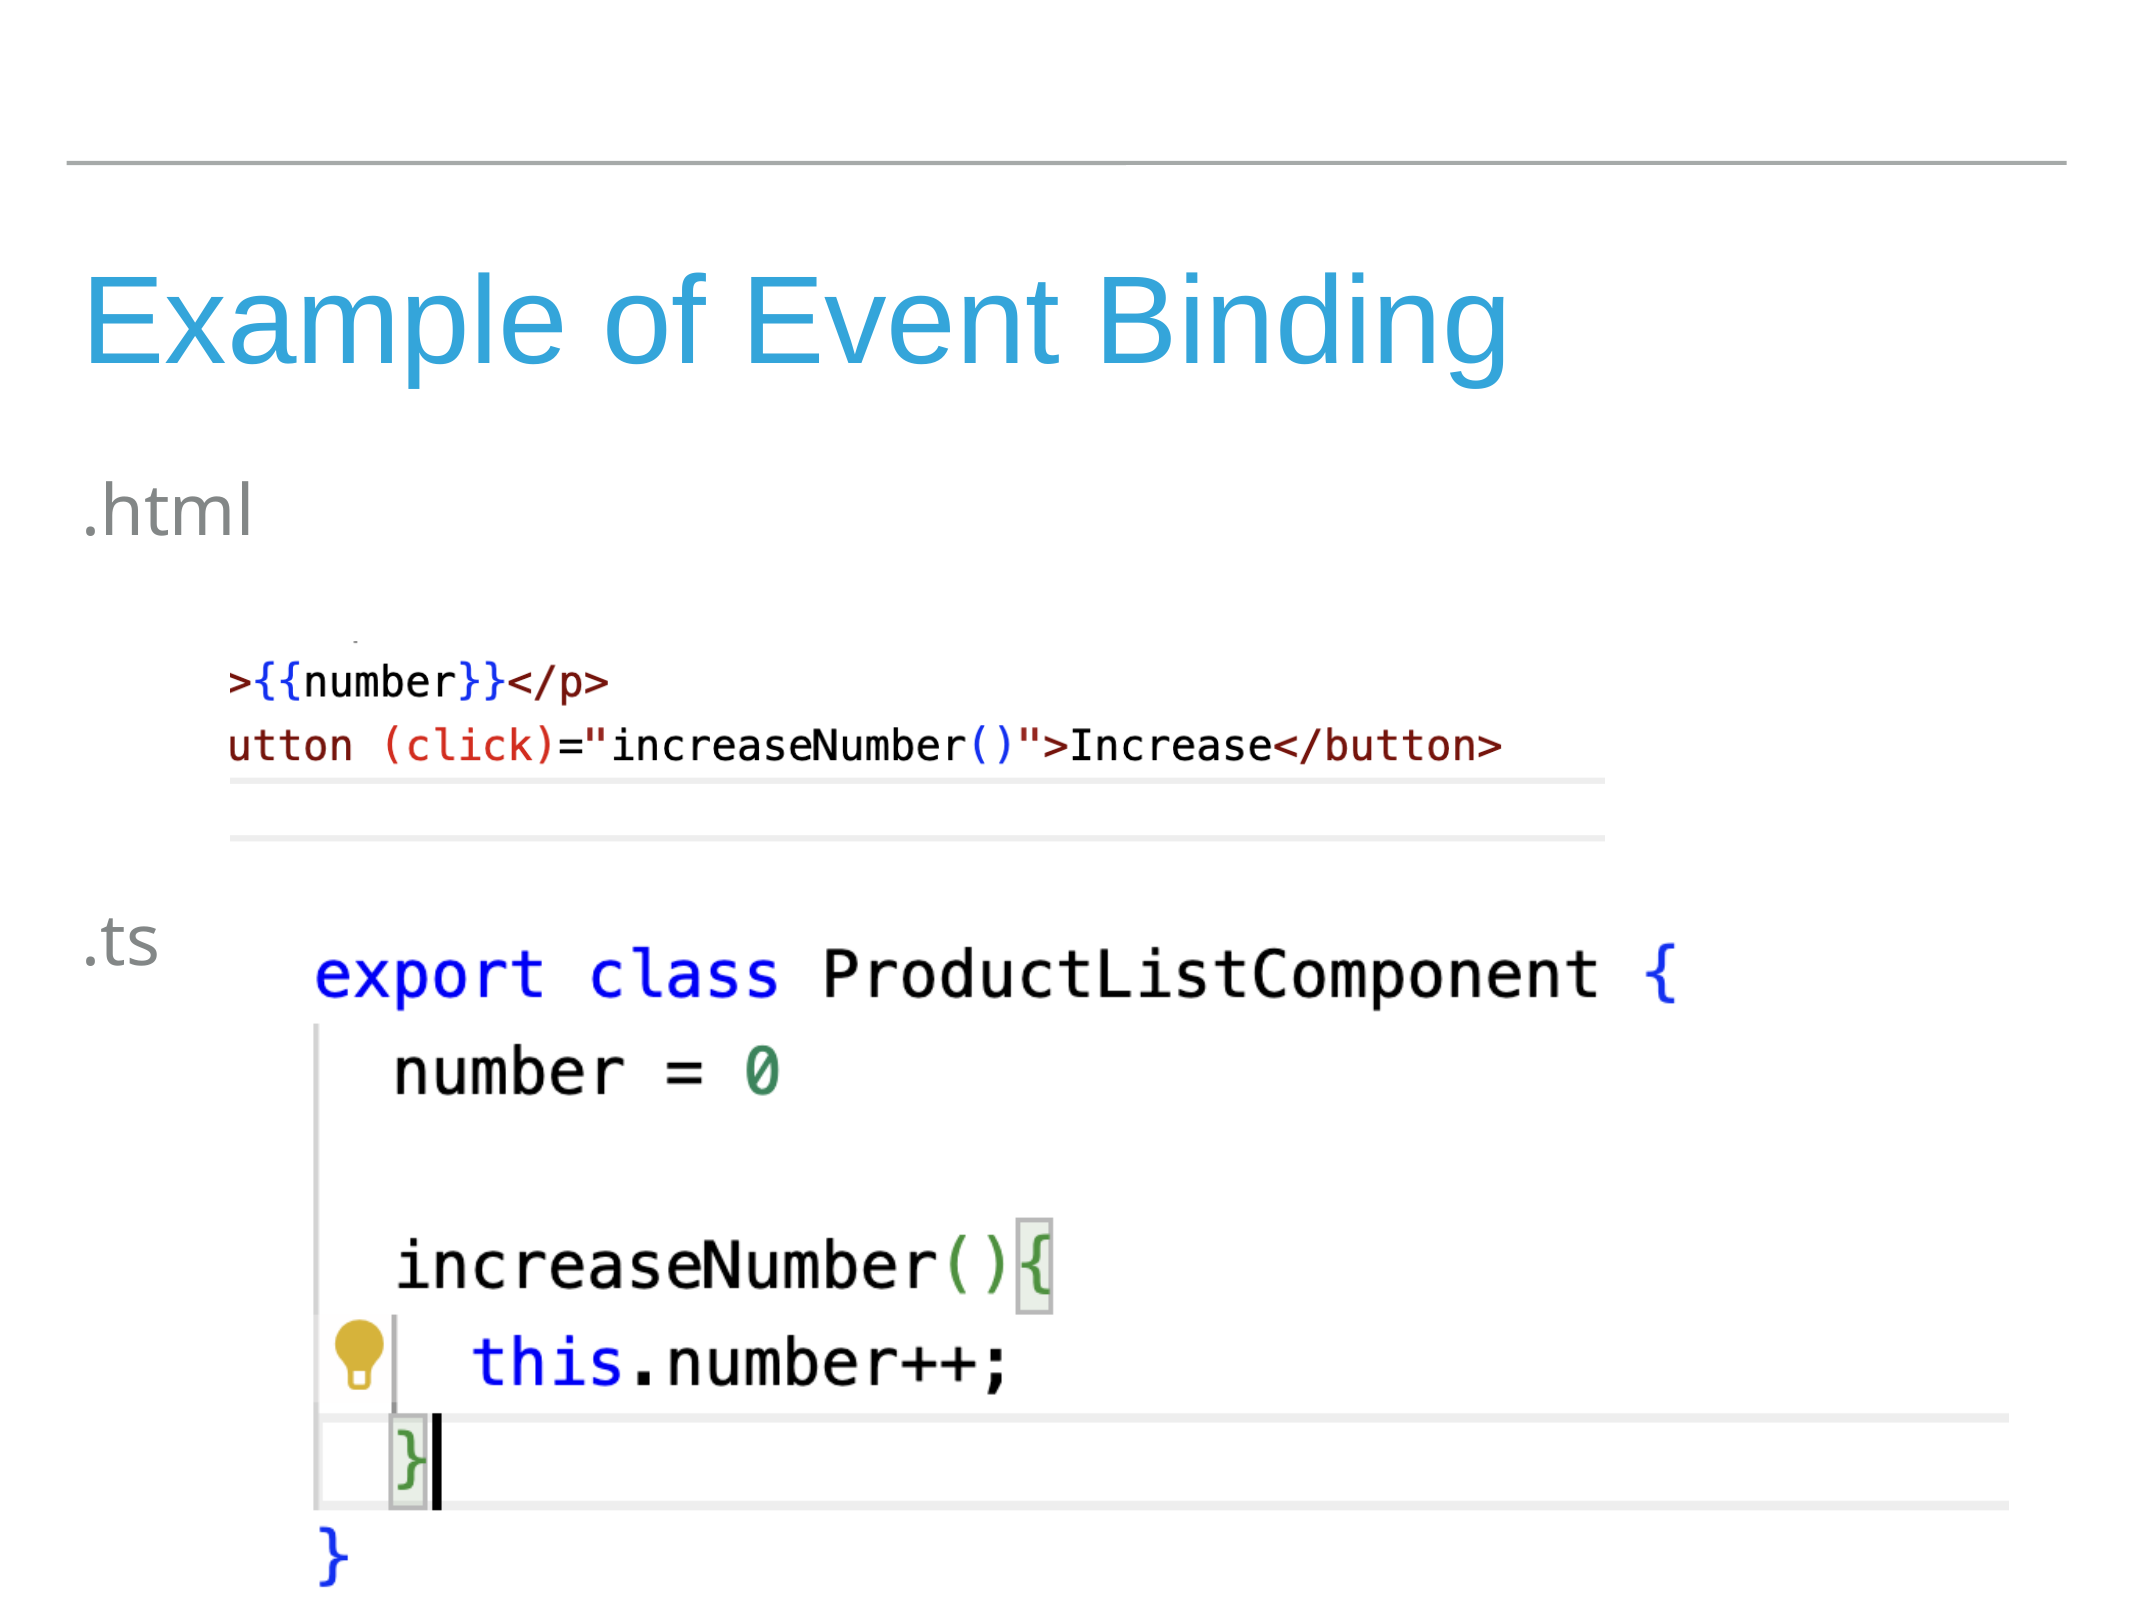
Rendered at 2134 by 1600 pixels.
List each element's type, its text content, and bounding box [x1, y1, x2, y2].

title Example of Event Binding [66, 252, 2067, 371]
picture [229, 640, 1606, 901]
list .html .ts [66, 450, 2067, 1452]
picture [298, 905, 2009, 1600]
